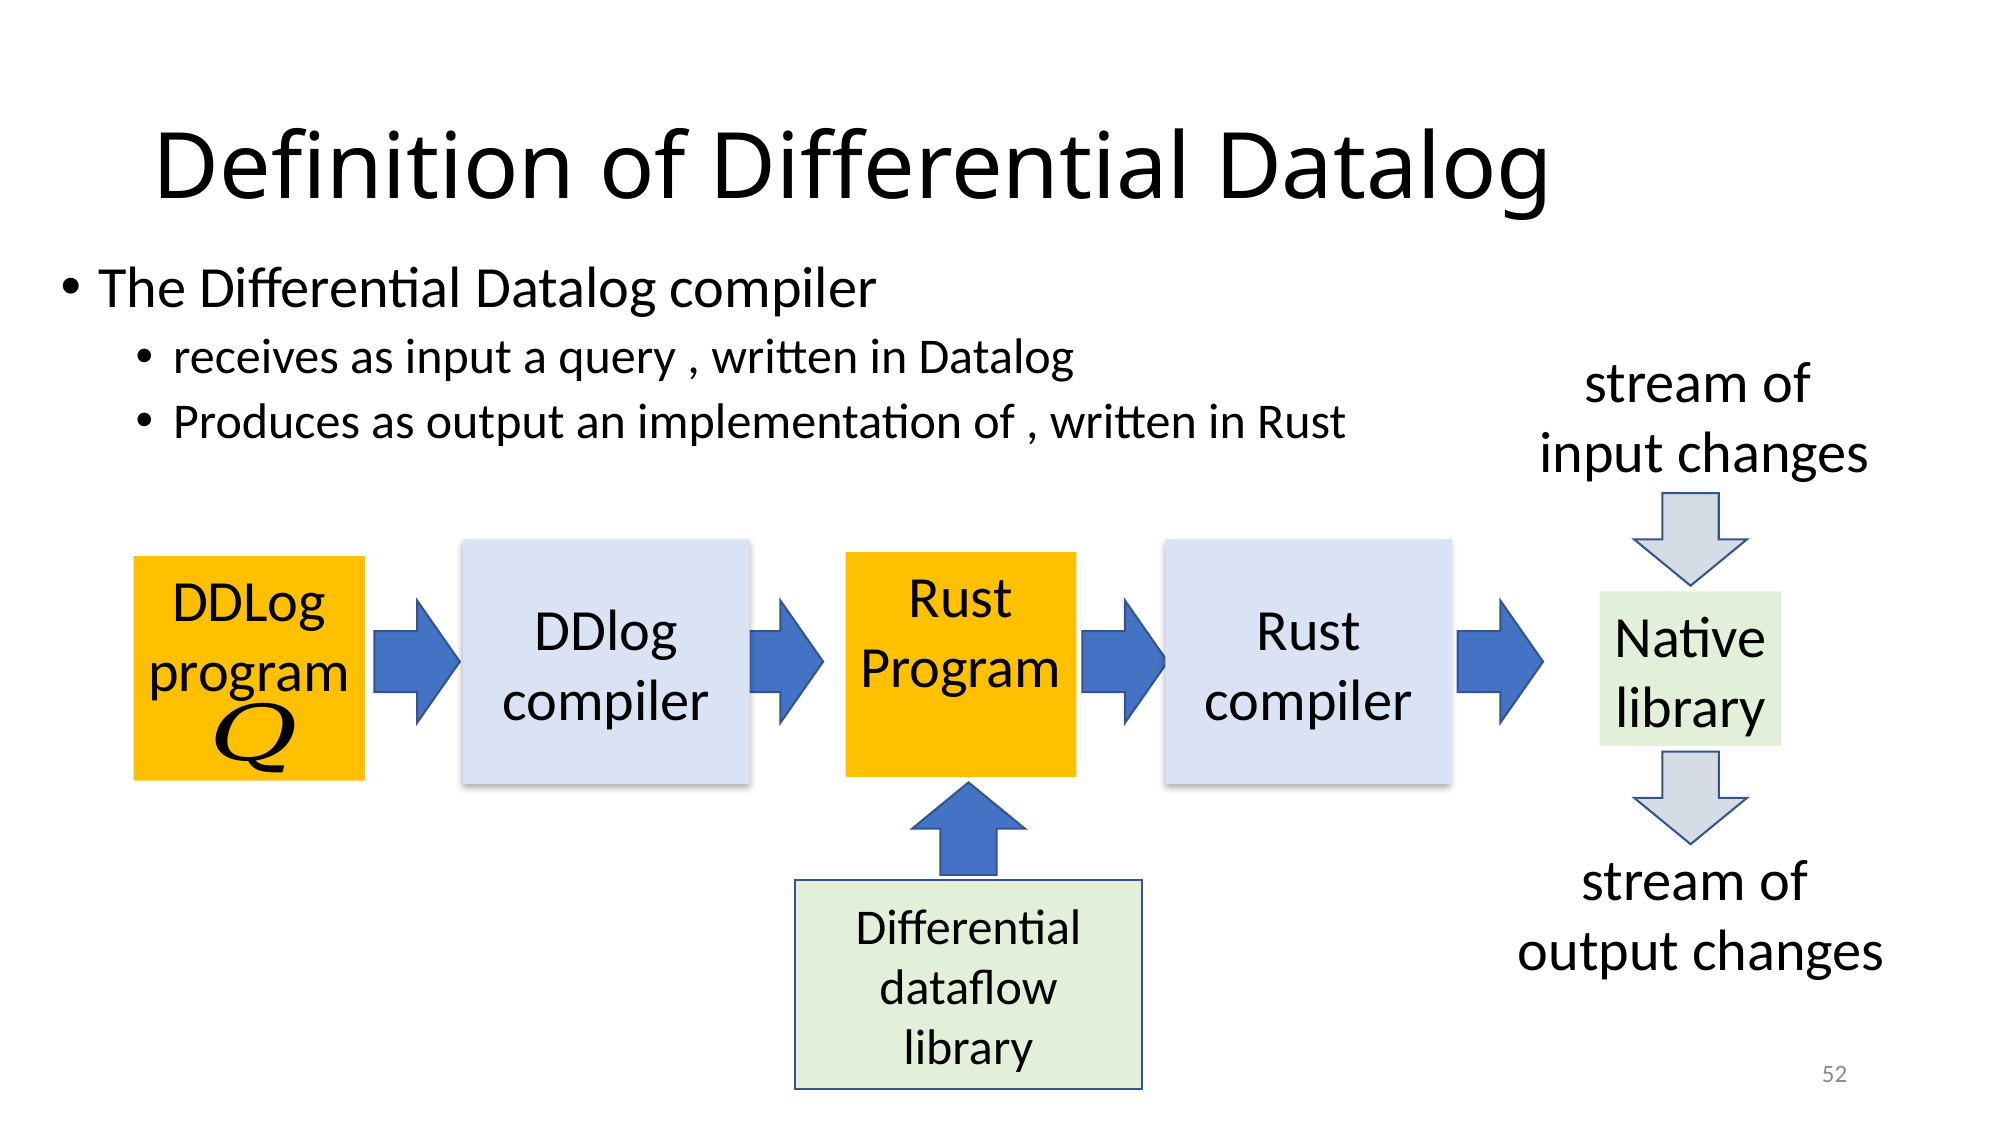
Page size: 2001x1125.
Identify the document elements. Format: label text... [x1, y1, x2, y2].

text_box DDLog program [133, 556, 365, 781]
text_box Native library [1599, 591, 1782, 746]
slide_number 52 [1798, 1042, 1863, 1103]
text_box [909, 781, 1028, 876]
text_box [373, 597, 457, 727]
text_box stream of input changes [1524, 336, 1885, 492]
text_box [1631, 750, 1750, 835]
text_box [756, 597, 825, 727]
text_box Differential dataflow library [794, 879, 1143, 1090]
text_box [1631, 492, 1750, 588]
text_box DDlog compiler [462, 538, 751, 785]
text_box Rust compiler [1164, 538, 1453, 785]
title Definition of Differential Datalog [137, 59, 1863, 278]
text_box [1456, 597, 1545, 727]
text_box [1081, 597, 1159, 727]
text_box stream of output changes [1502, 835, 1900, 990]
